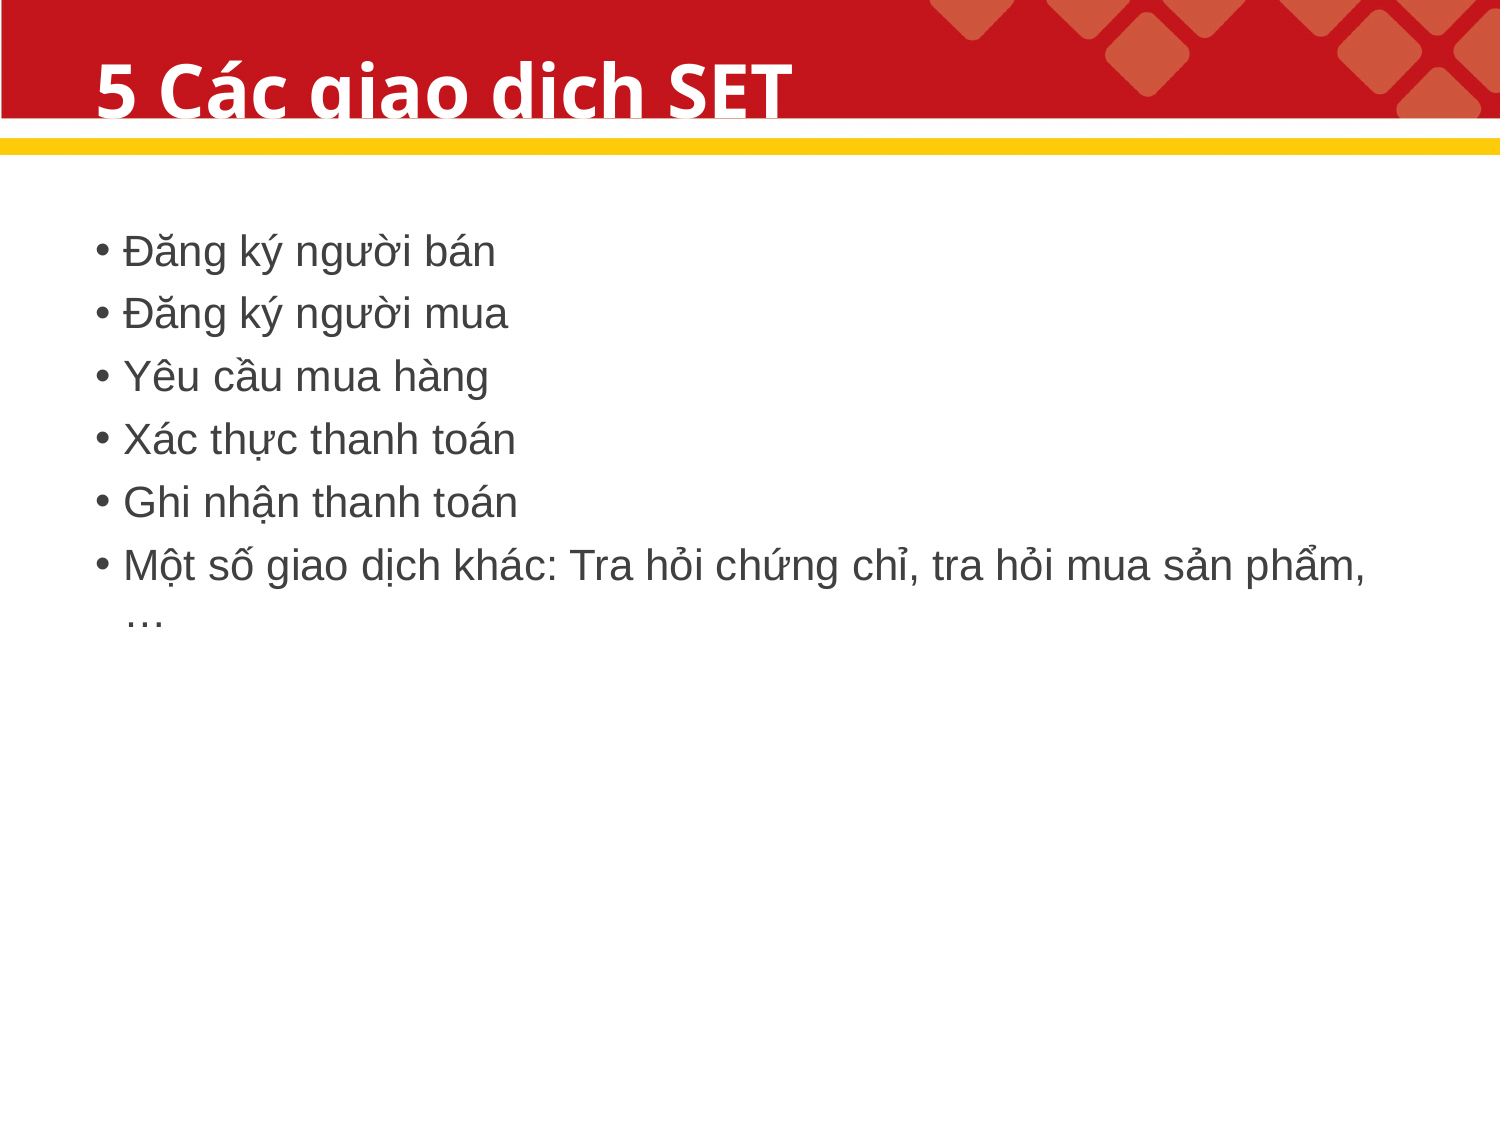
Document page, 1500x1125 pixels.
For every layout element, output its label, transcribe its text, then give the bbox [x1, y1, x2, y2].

list Đăng ký người bán Đăng ký người mua Yêu cầu mua hàng Xác thực thanh toán Ghi nhận thanh toán Một số giao dịch khác: Tra hỏi chứng chỉ, tra hỏi mua sản phẩm, … [80, 220, 1397, 1025]
picture [0, 0, 1500, 1125]
title 5 Các giao dịch SET [80, 0, 1397, 204]
